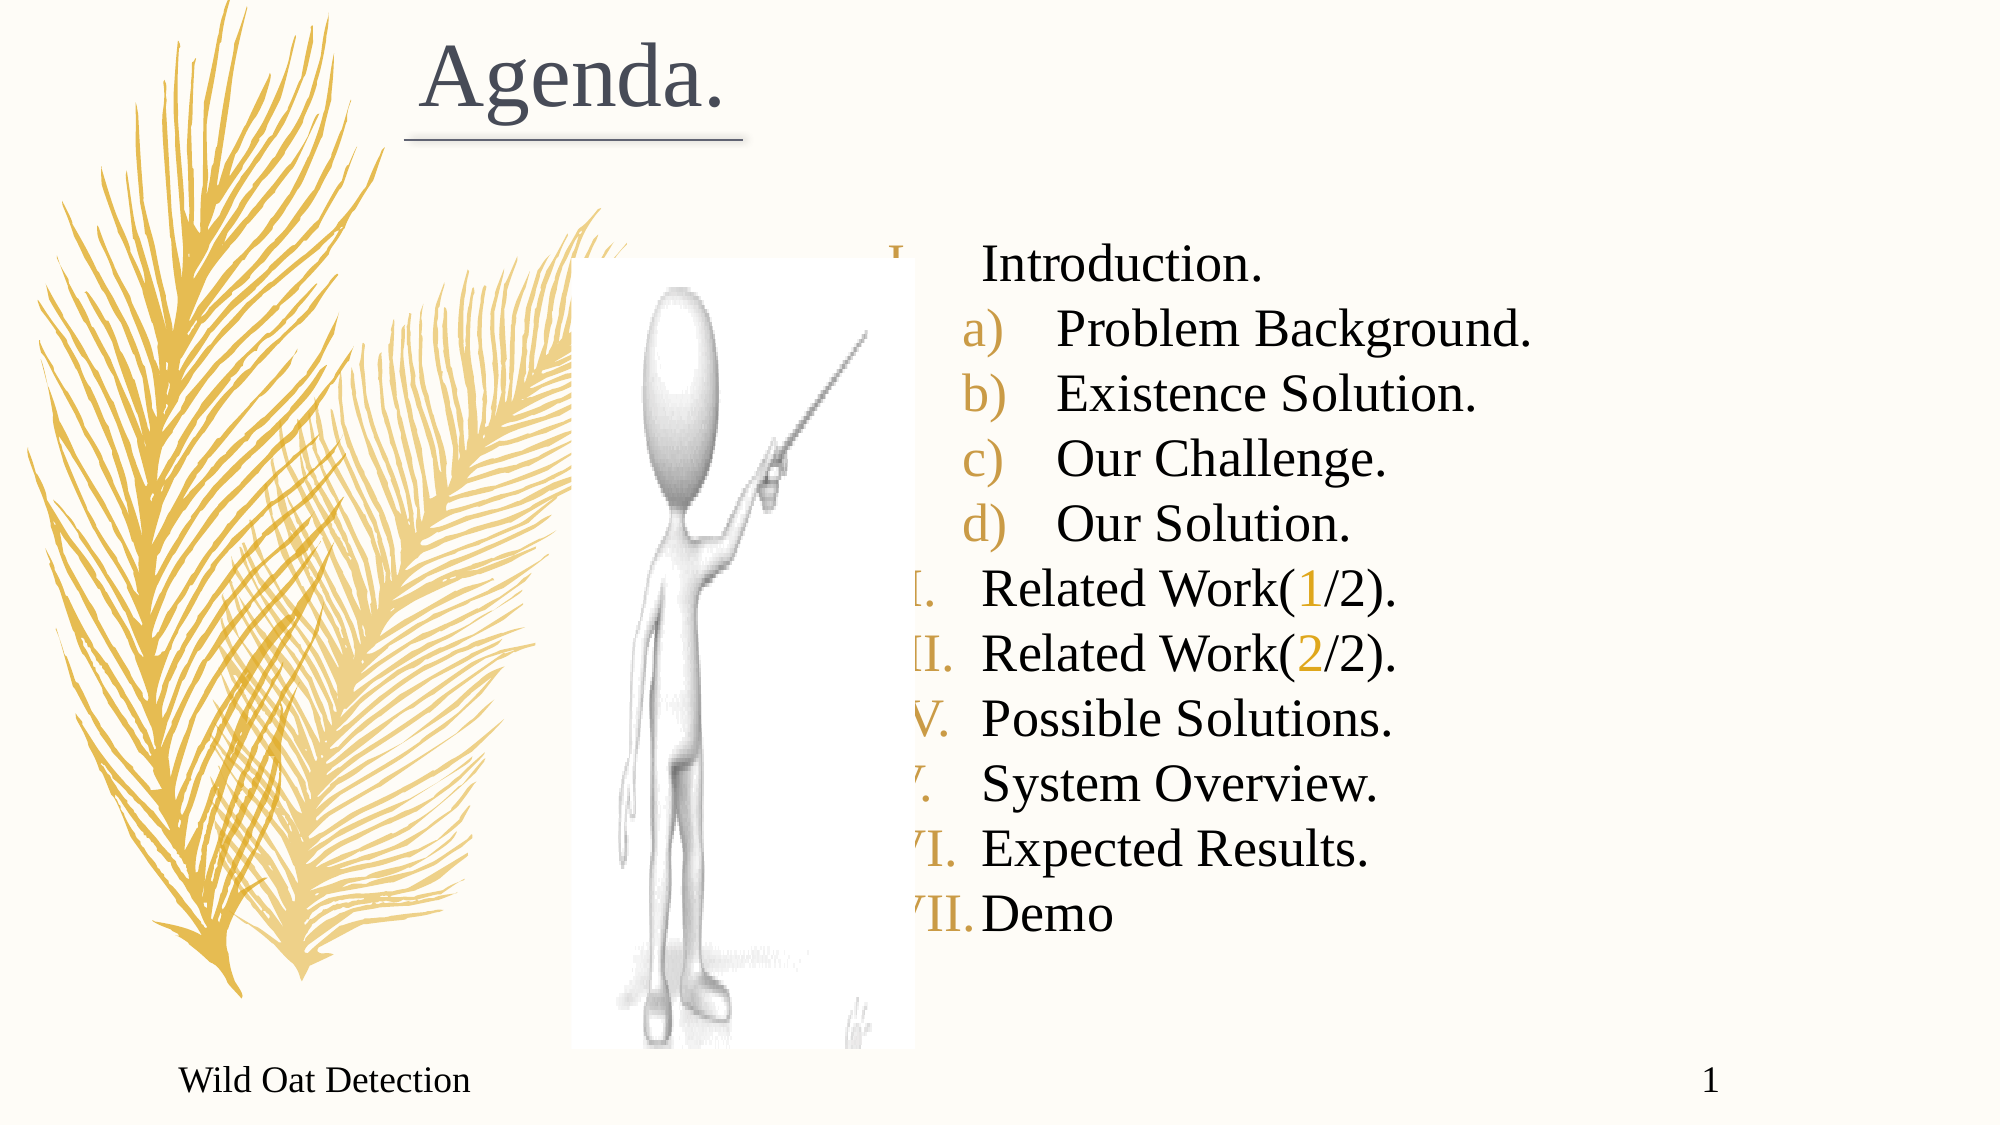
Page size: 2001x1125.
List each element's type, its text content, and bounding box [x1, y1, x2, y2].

slide_number 1 [1686, 1048, 1942, 1108]
footer Wild Oat Detection [163, 1048, 1094, 1108]
text_box Introduction. Problem Background. Existence Solution. Our Challenge. Our Solution. Related Work(1/2). Related Work(2/2). Possible Solutions. System Overview. Expected Results. Demo [873, 220, 2000, 1015]
title Agenda. [403, 12, 1843, 269]
picture [571, 258, 916, 1049]
